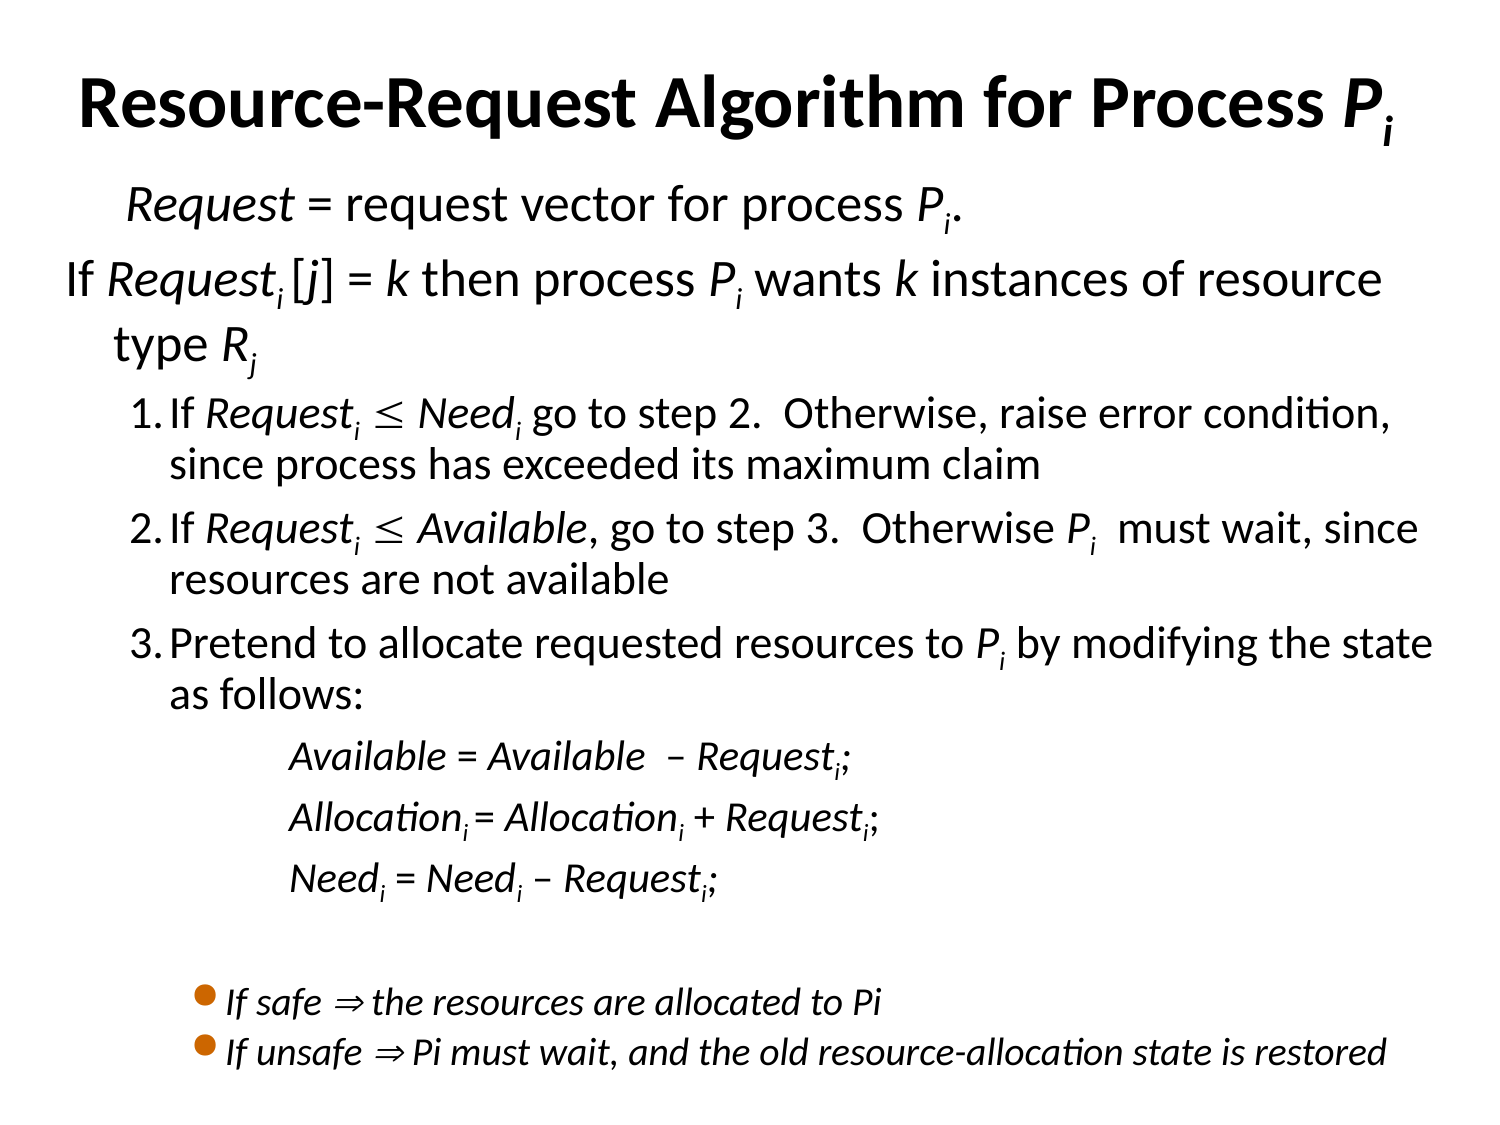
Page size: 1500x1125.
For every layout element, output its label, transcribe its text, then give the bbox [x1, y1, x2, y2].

title Resource-Request Algorithm for Process Pi [12, 66, 1460, 142]
list Request = request vector for process Pi. If Requesti [j] = k then process Pi wants k instances of resource type Rj 1. If Requesti  Needi go to step 2. Otherwise, raise error condition, since process has exceeded its maximum claim 2. If Requesti  Available, go to step 3. Otherwise Pi must wait, since resources are not available 3. Pretend to allocate requested resources to Pi by modifying the state as follows: Available = Available – Requesti; Allocationi = Allocationi + Requesti; Needi = Needi – Requesti; If safe  the resources are allocated to Pi If unsafe  Pi must wait, and the old resource-allocation state is restored [50, 162, 1450, 1088]
